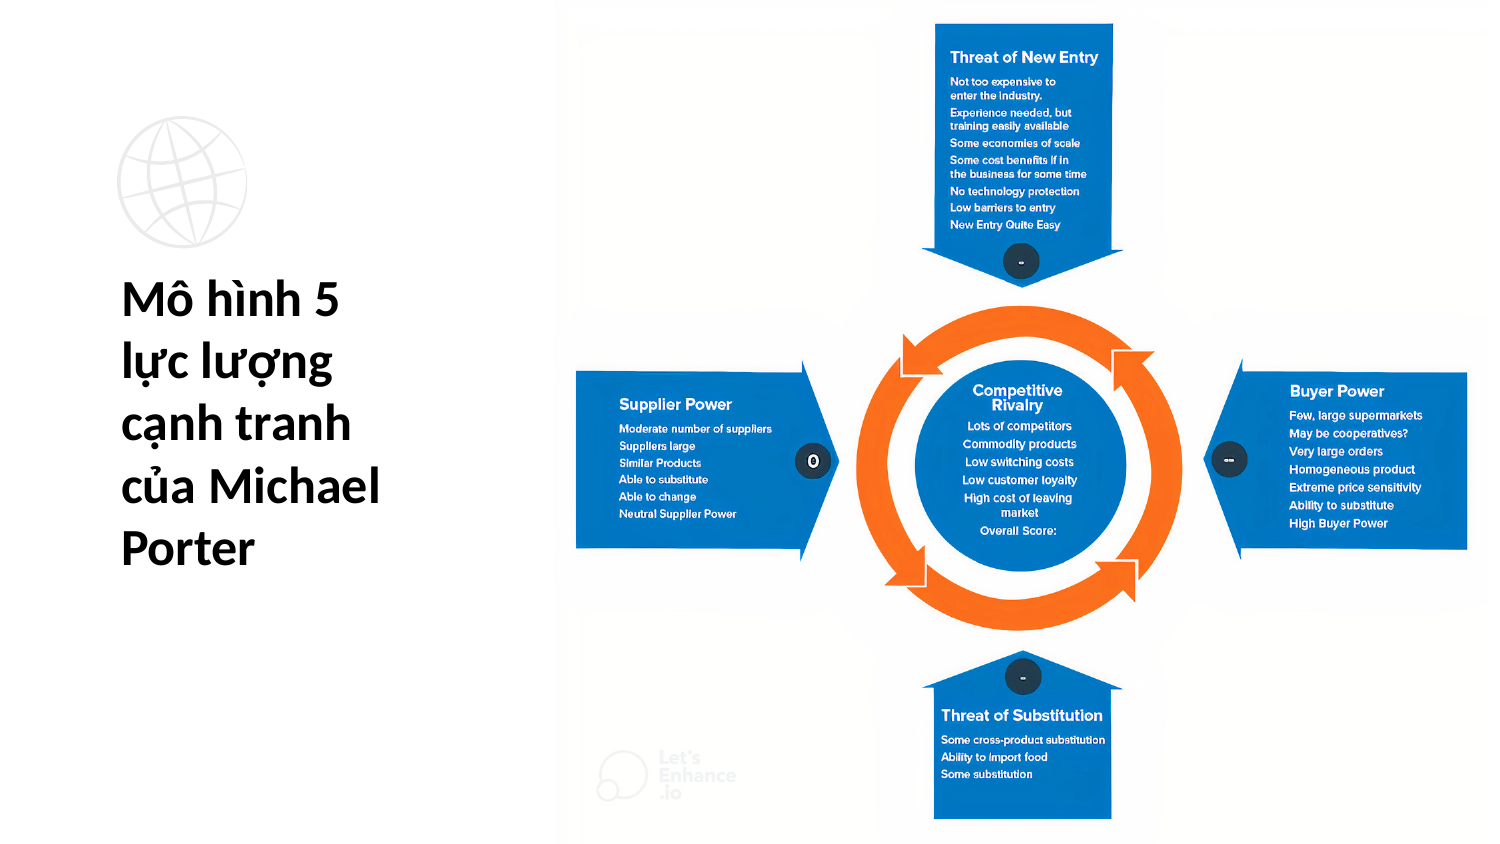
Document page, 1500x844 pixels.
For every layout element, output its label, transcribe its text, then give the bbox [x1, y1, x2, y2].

picture [554, 0, 1488, 844]
text_box Mô hình 5 lực lượng cạnh tranh của Michael Porter [106, 256, 434, 584]
